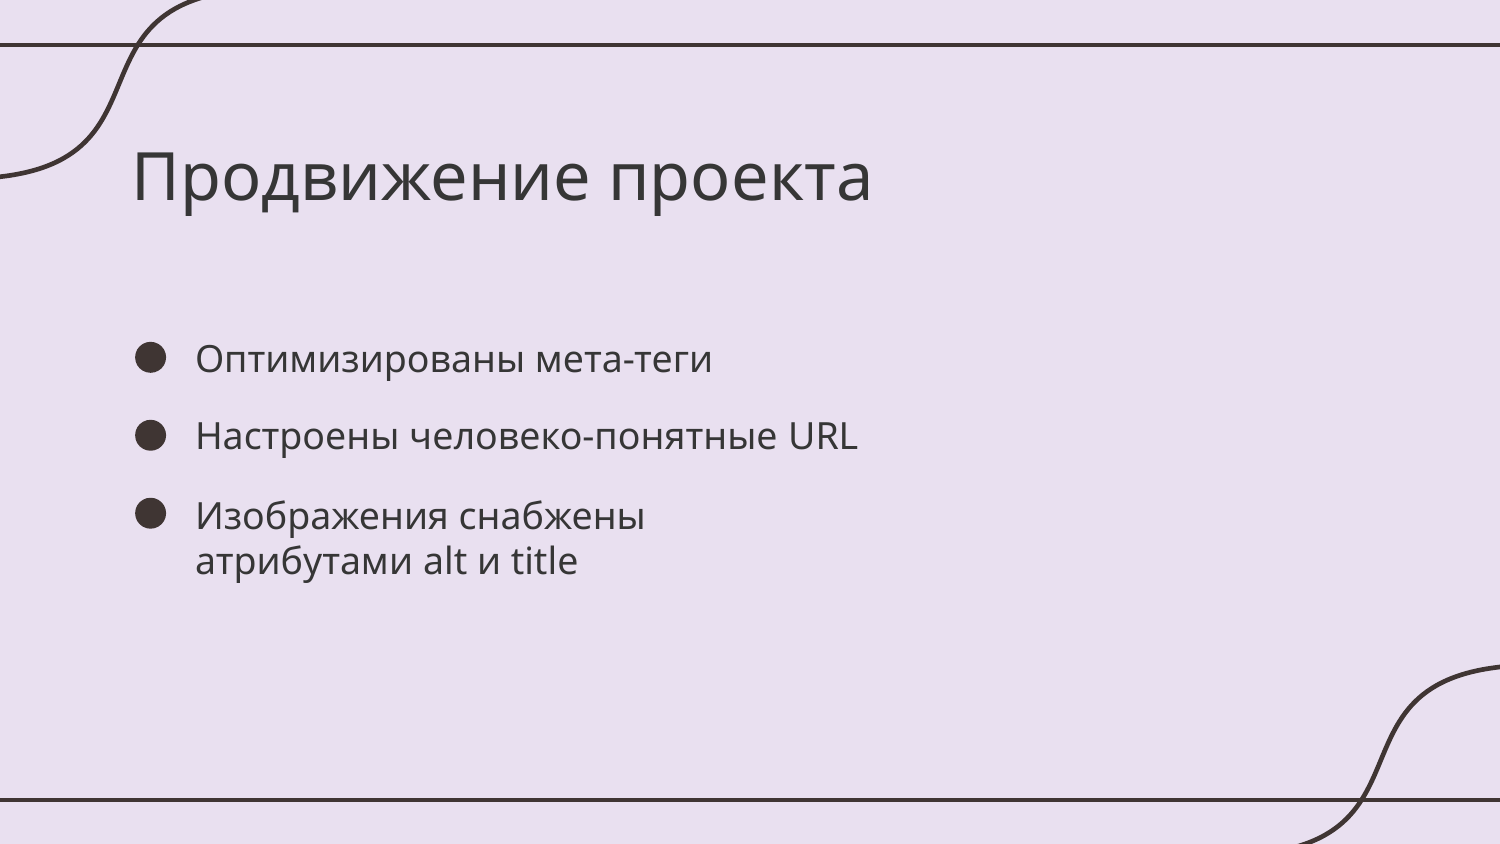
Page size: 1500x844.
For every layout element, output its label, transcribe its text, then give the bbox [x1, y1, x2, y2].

text_box Изображения снабжены атрибутами alt и title [180, 476, 701, 540]
text_box Оптимизированы мета-теги [180, 325, 764, 389]
text_box [137, 422, 164, 449]
text_box [137, 344, 164, 371]
text_box Настроены человеко-понятные URL [180, 396, 921, 460]
text_box Продвижение проекта [116, 118, 950, 213]
text_box [137, 500, 164, 527]
